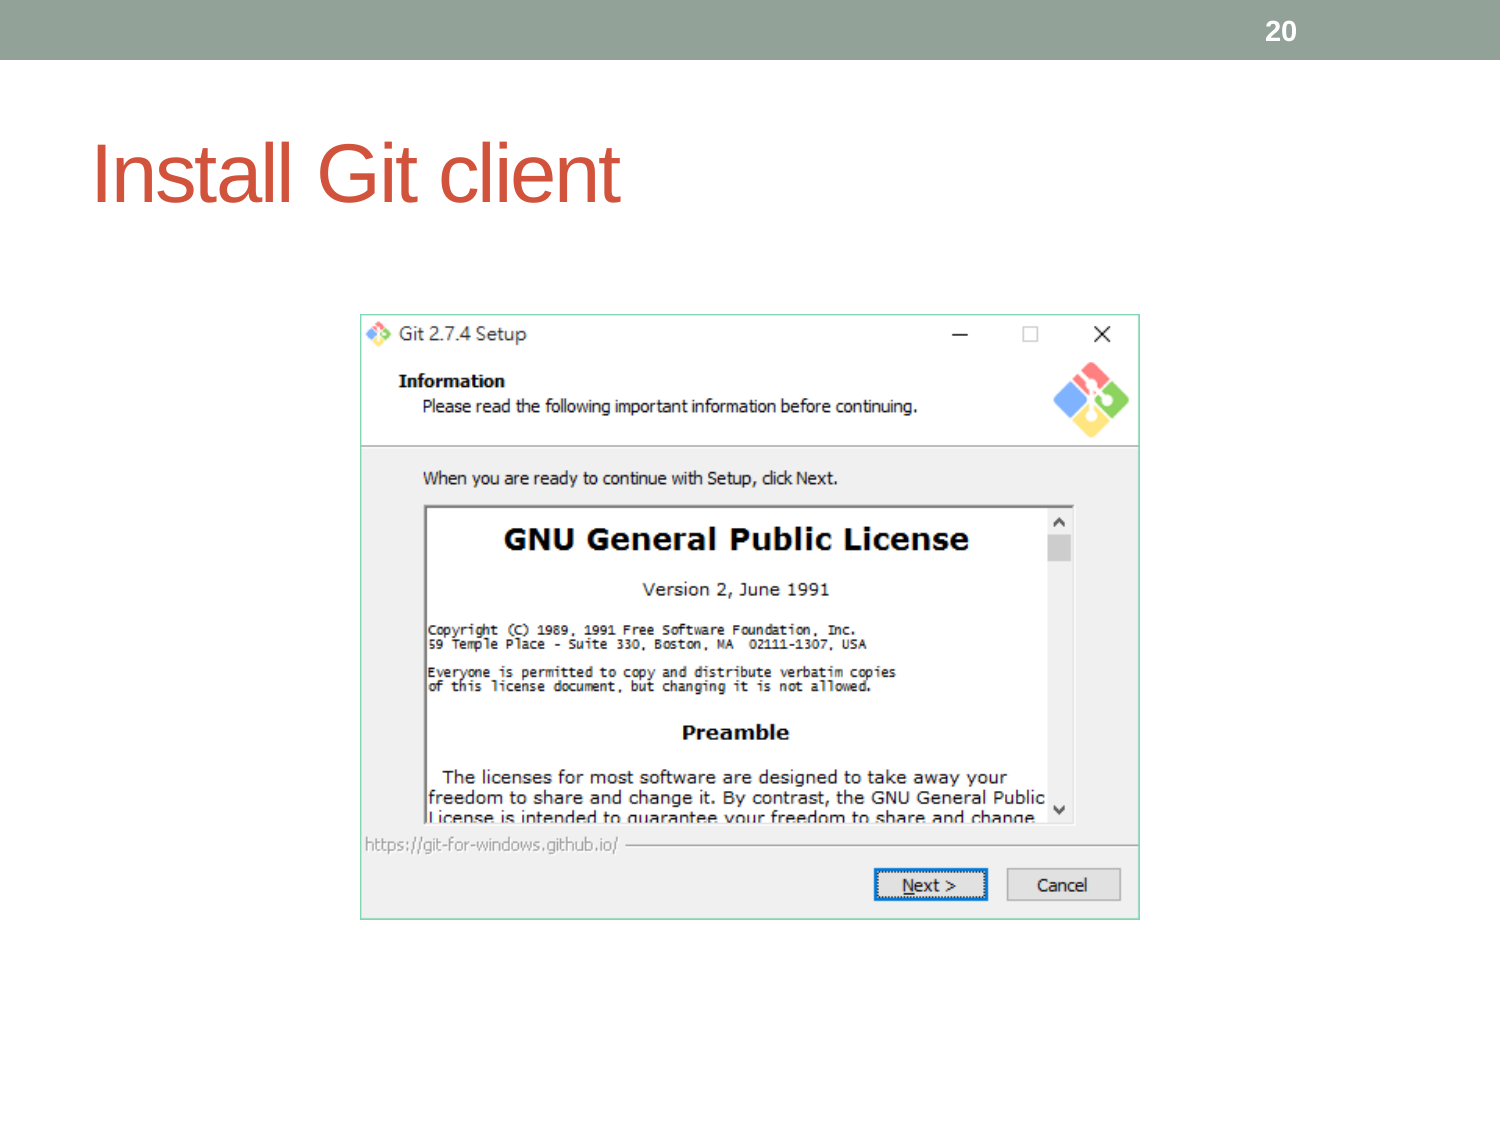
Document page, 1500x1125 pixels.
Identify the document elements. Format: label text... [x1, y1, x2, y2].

slide_number 20 [1250, 3, 1425, 57]
title Install Git client [75, 87, 1425, 250]
picture [359, 314, 1141, 920]
